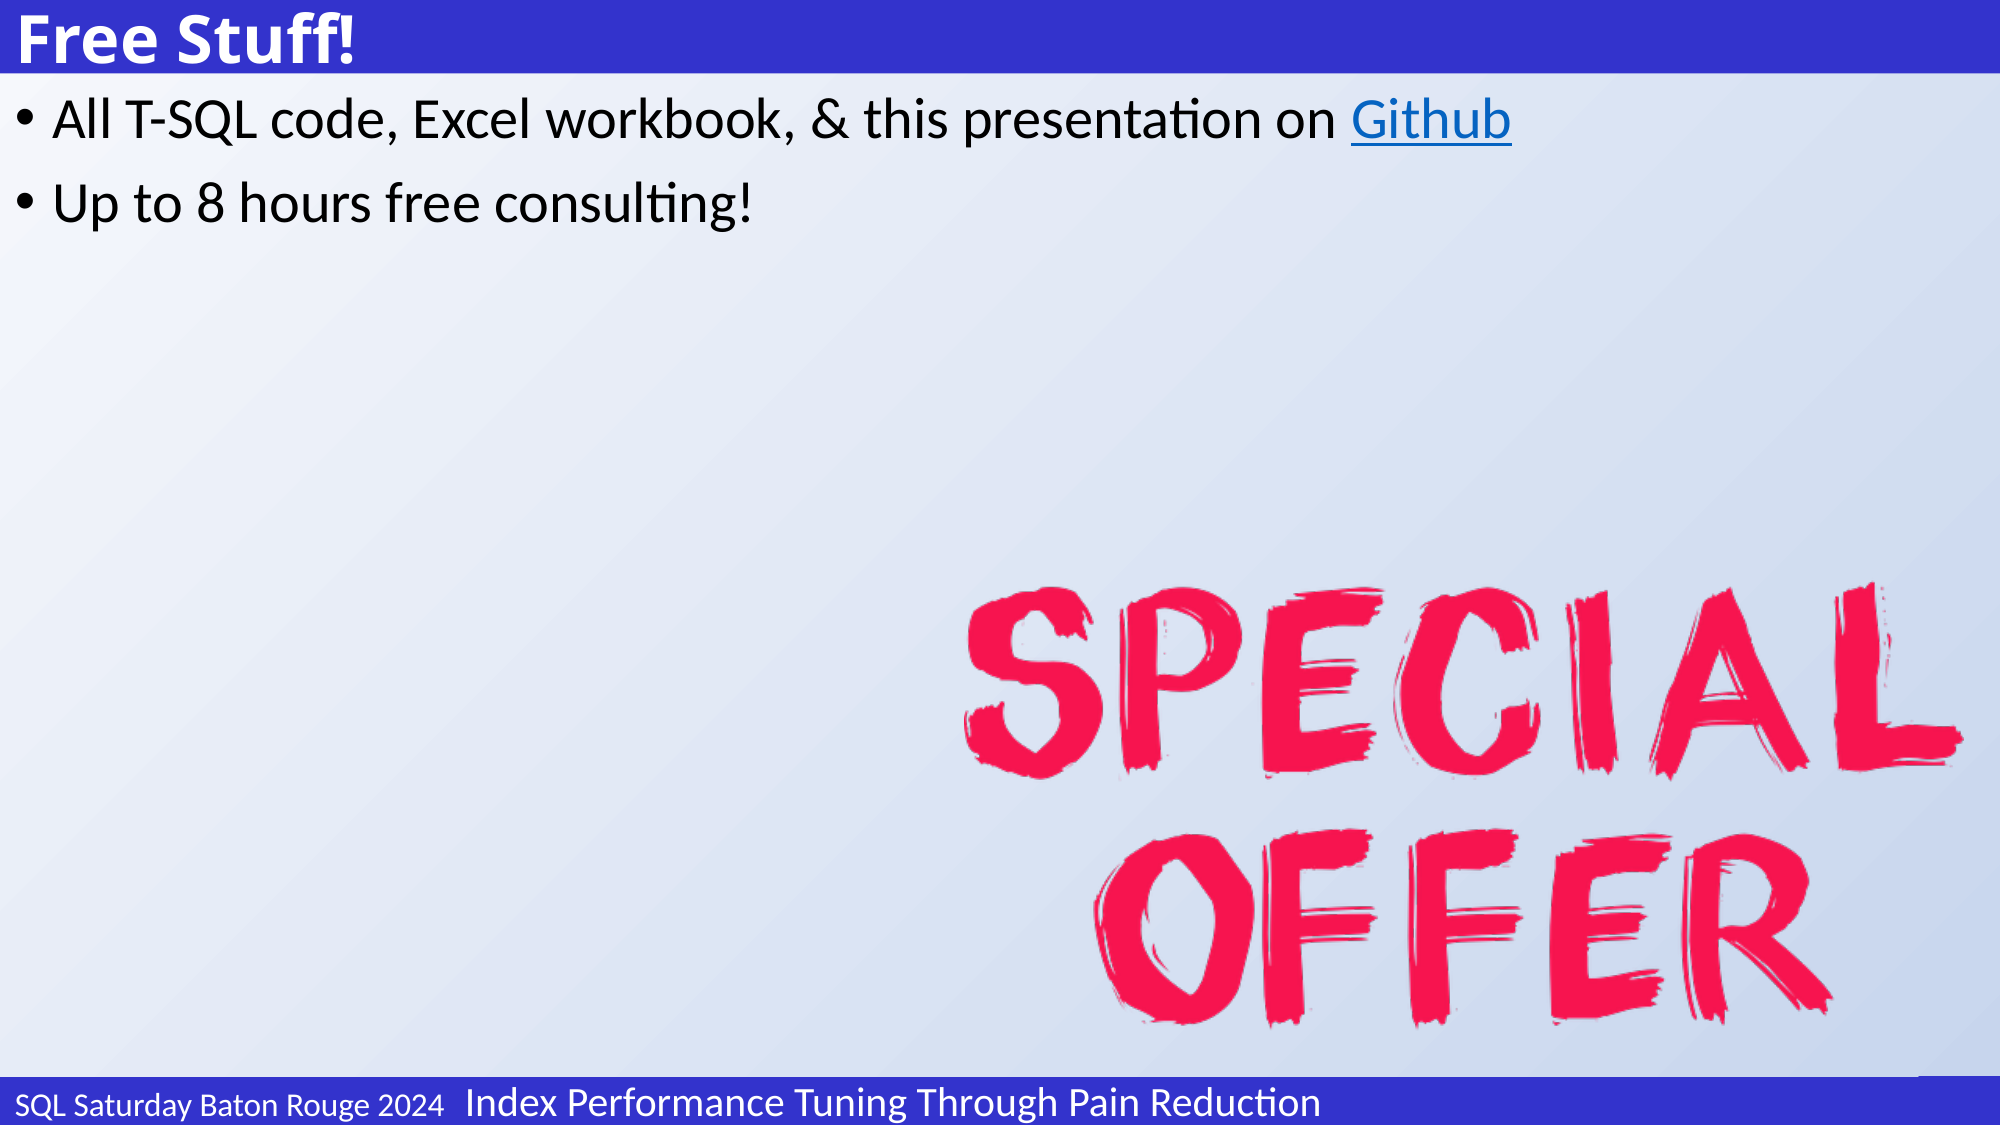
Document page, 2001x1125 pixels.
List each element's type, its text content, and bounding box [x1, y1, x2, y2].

title Free Stuff! [0, 0, 2000, 74]
picture [963, 556, 1964, 1057]
list All T-SQL code, Excel workbook, & this presentation on Github Up to 8 hours free consulting! [0, 74, 2000, 1077]
